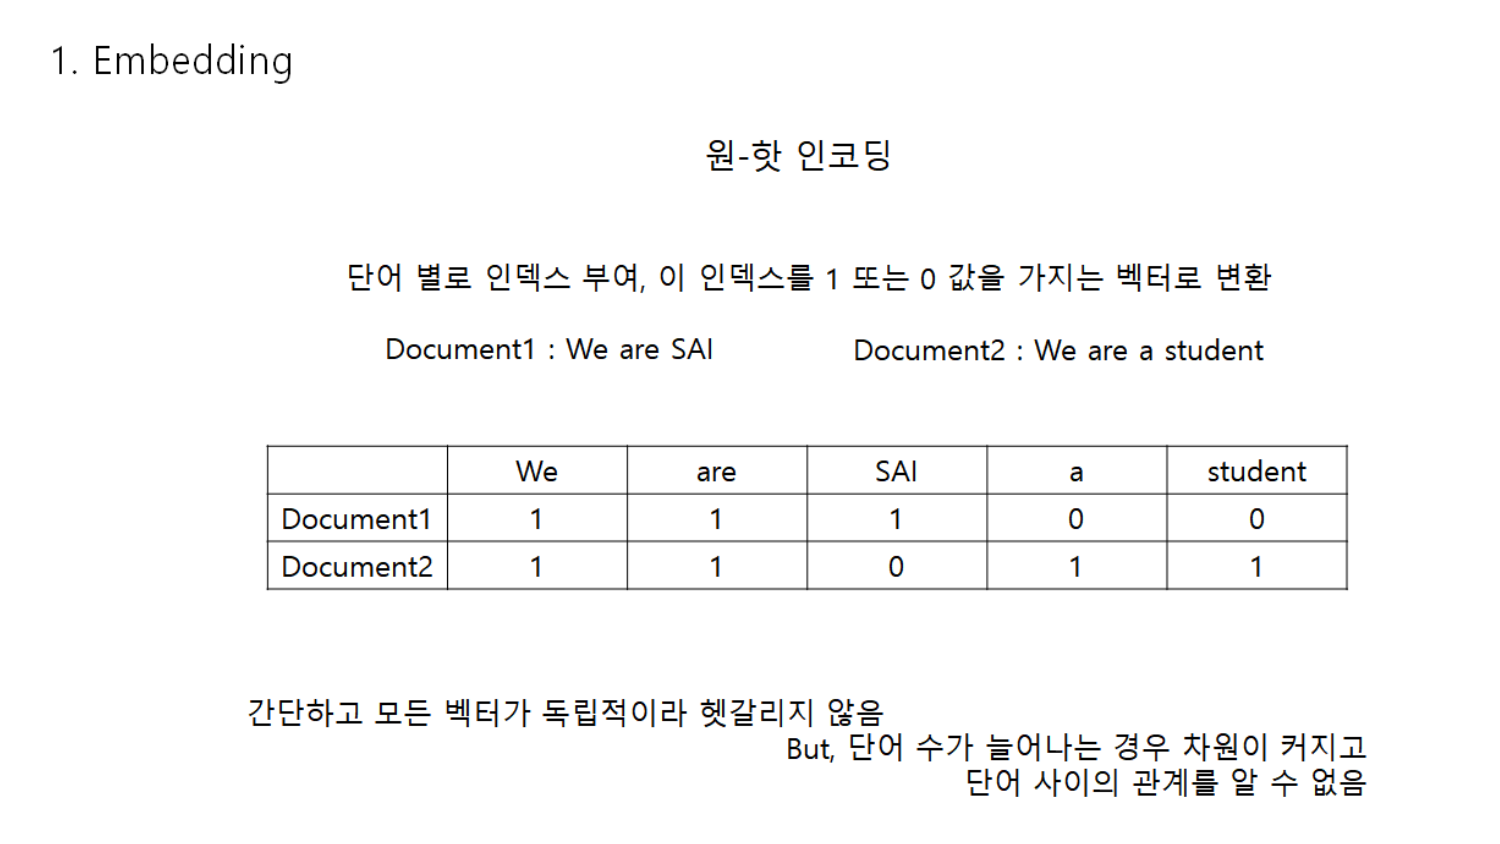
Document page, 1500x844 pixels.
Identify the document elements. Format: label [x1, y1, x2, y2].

picture [24, 24, 1424, 819]
